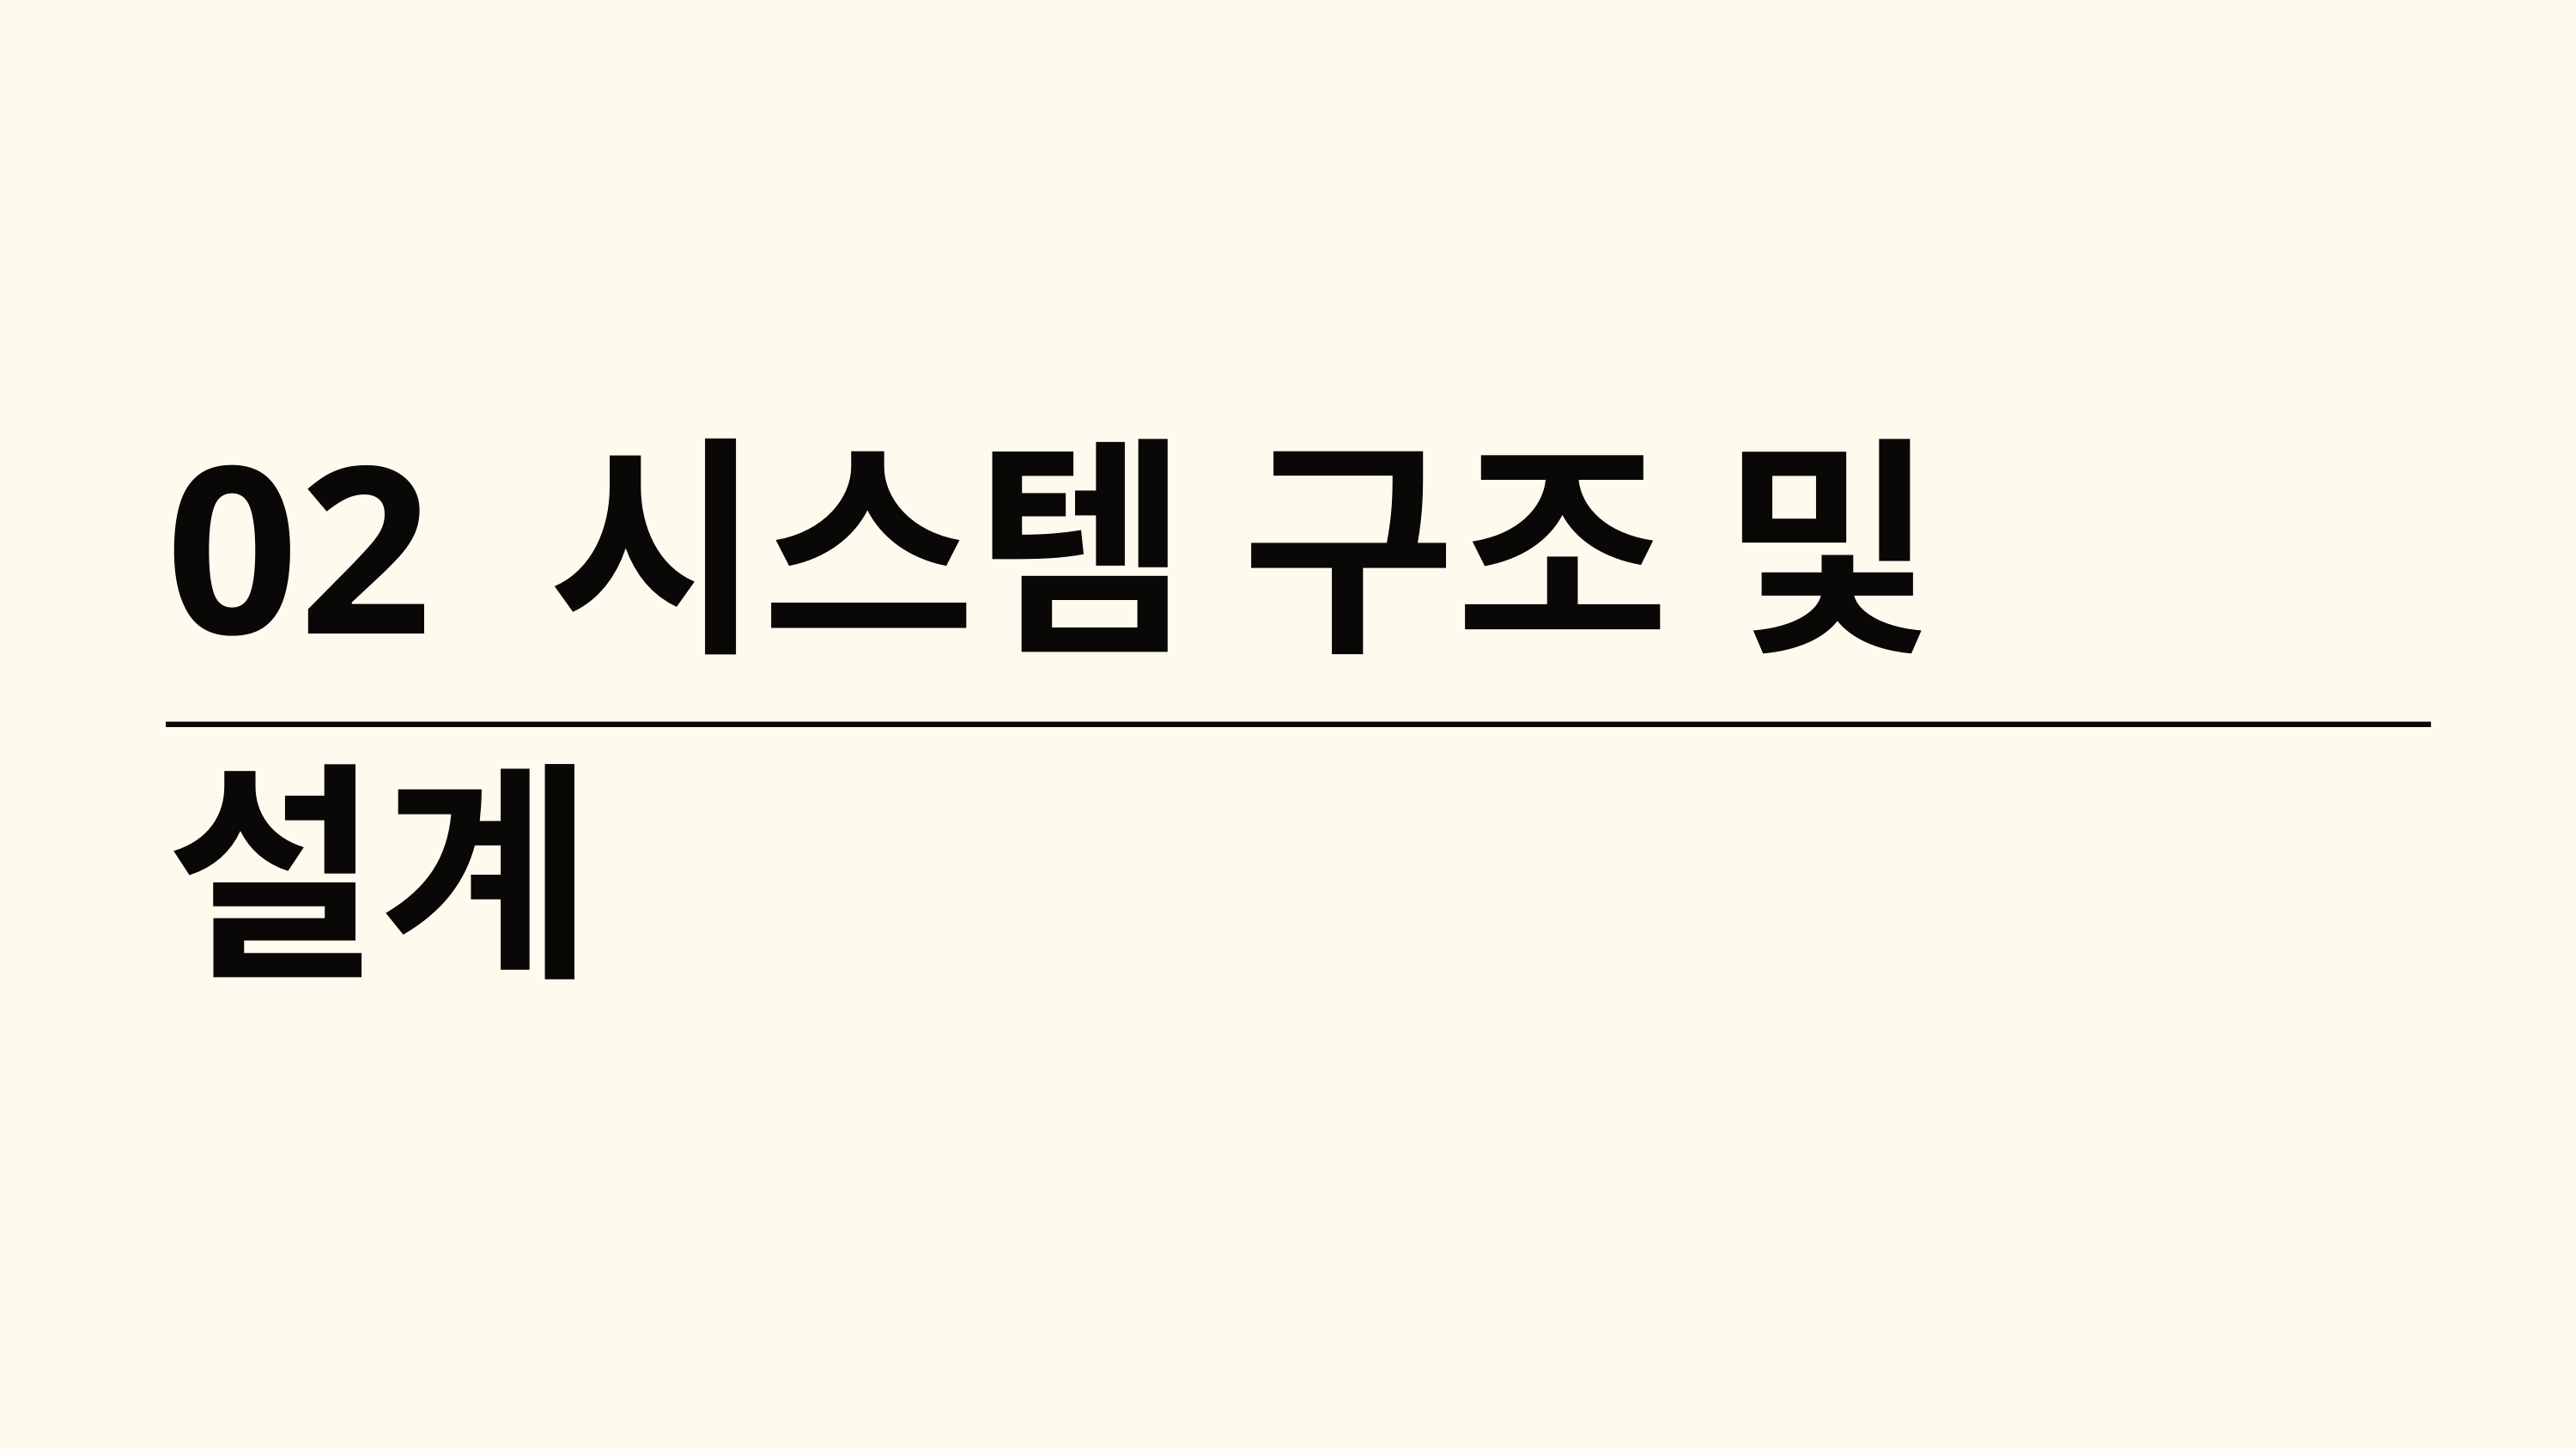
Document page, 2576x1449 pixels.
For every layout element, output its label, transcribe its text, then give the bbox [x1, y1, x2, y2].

text_box 02 시스템 구조 및 설계 [166, 355, 2412, 1006]
